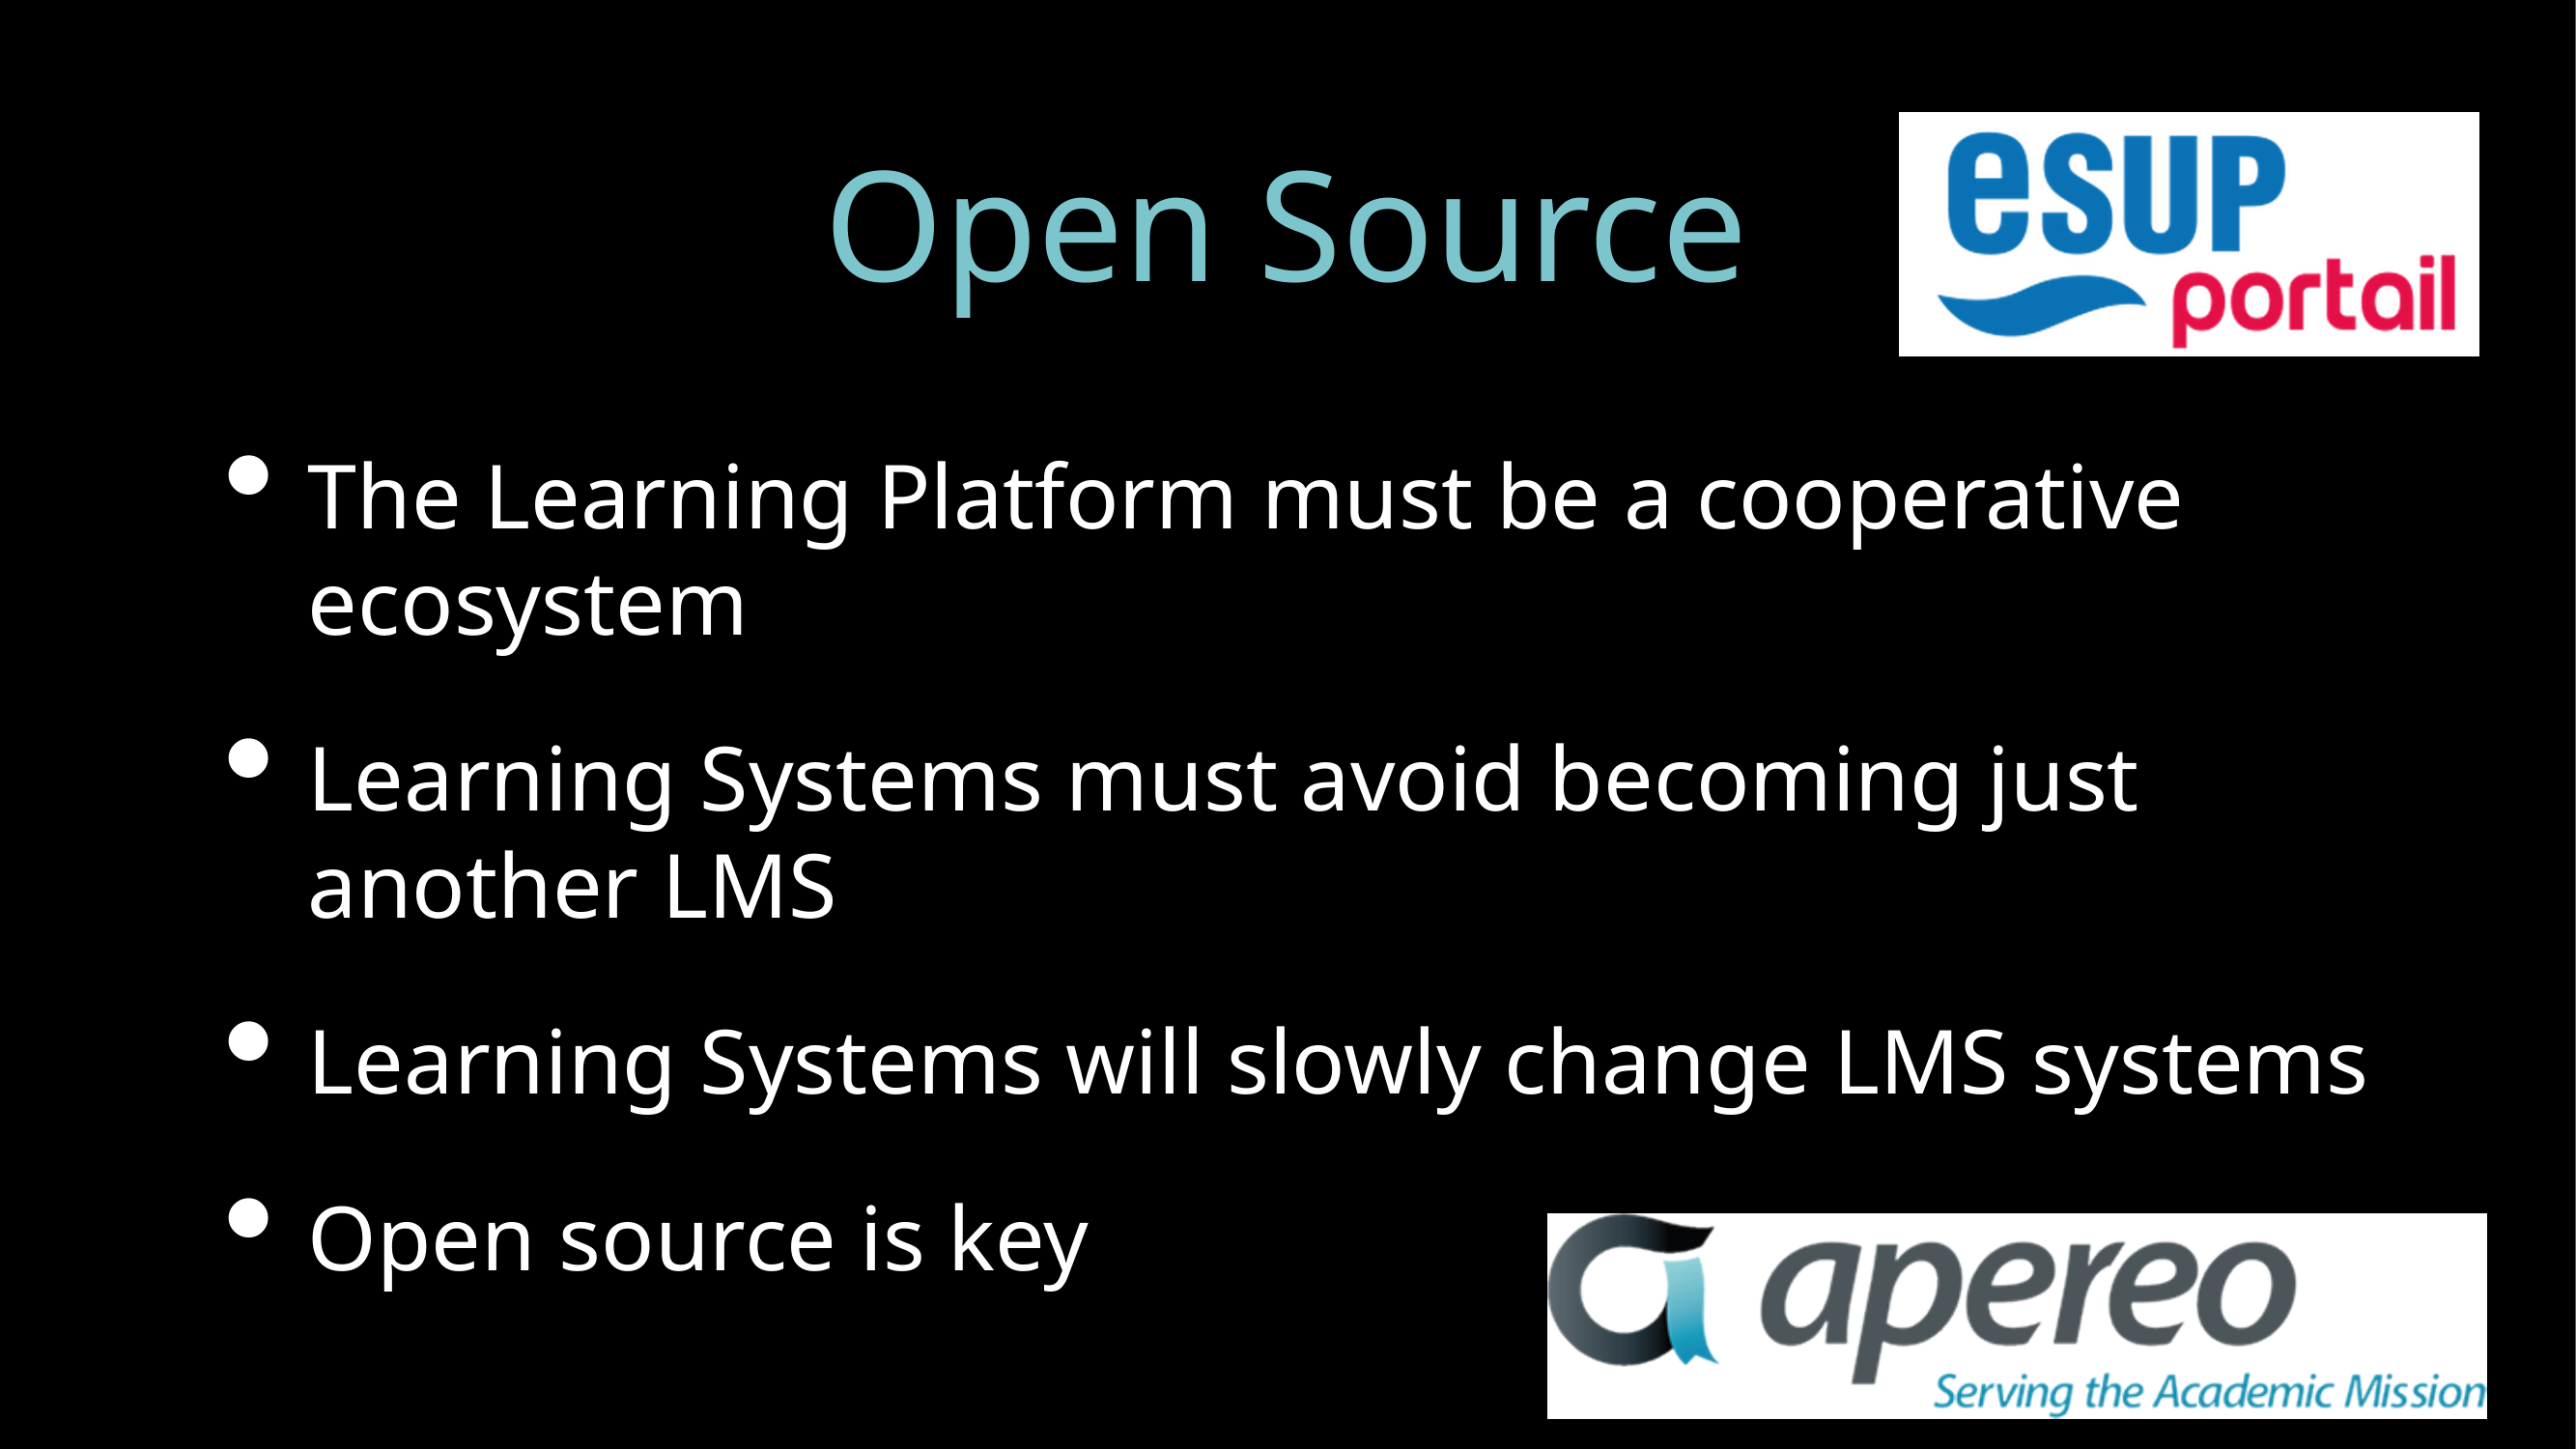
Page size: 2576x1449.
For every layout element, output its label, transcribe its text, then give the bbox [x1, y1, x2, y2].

picture [1899, 112, 2479, 356]
list The Learning Platform must be a cooperative ecosystem Learning Systems must avoid becoming just another LMS Learning Systems will slowly change LMS systems Open source is key [183, 412, 2392, 1317]
title Open Source [183, 38, 2392, 404]
picture [1546, 1212, 2488, 1419]
